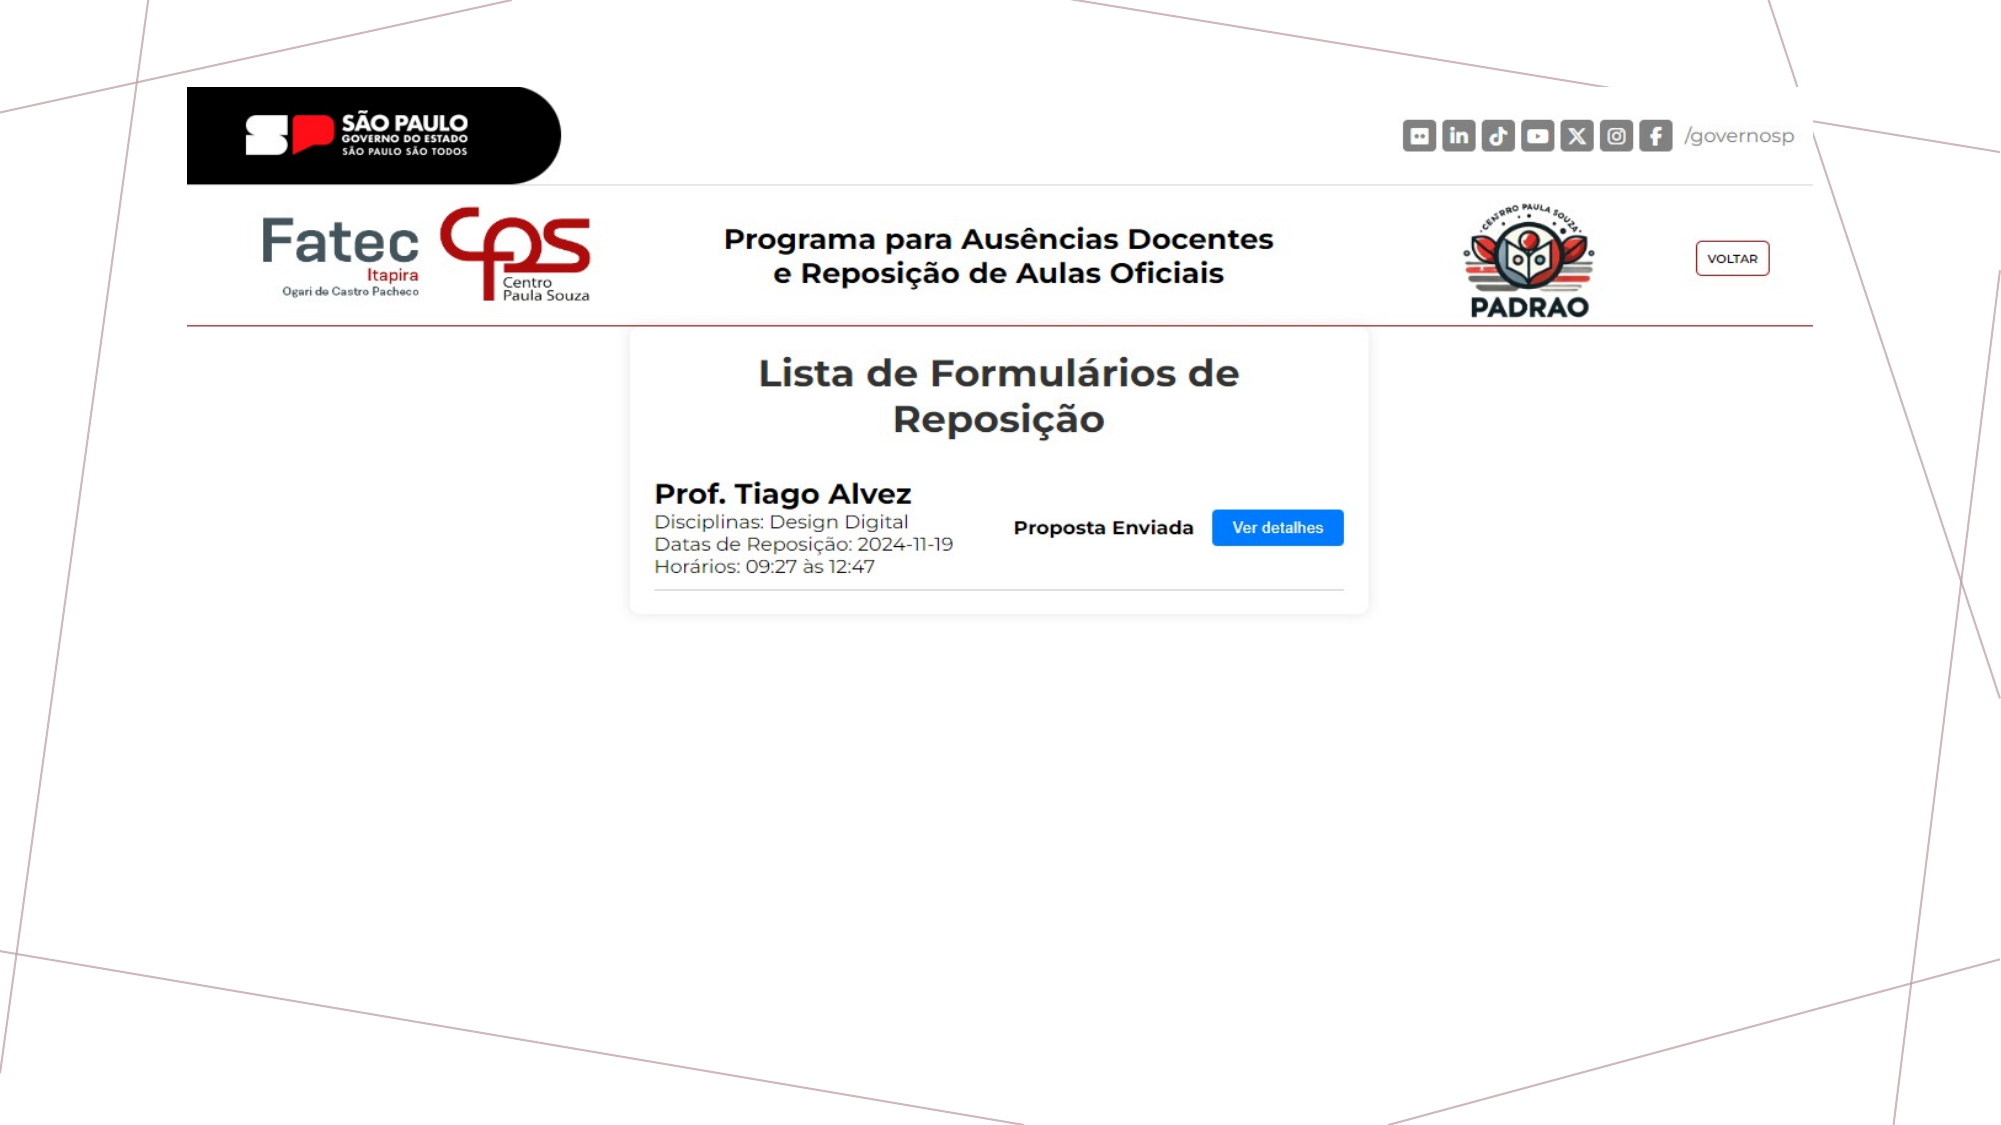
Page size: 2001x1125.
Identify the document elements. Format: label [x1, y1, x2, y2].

list [187, 87, 1813, 748]
